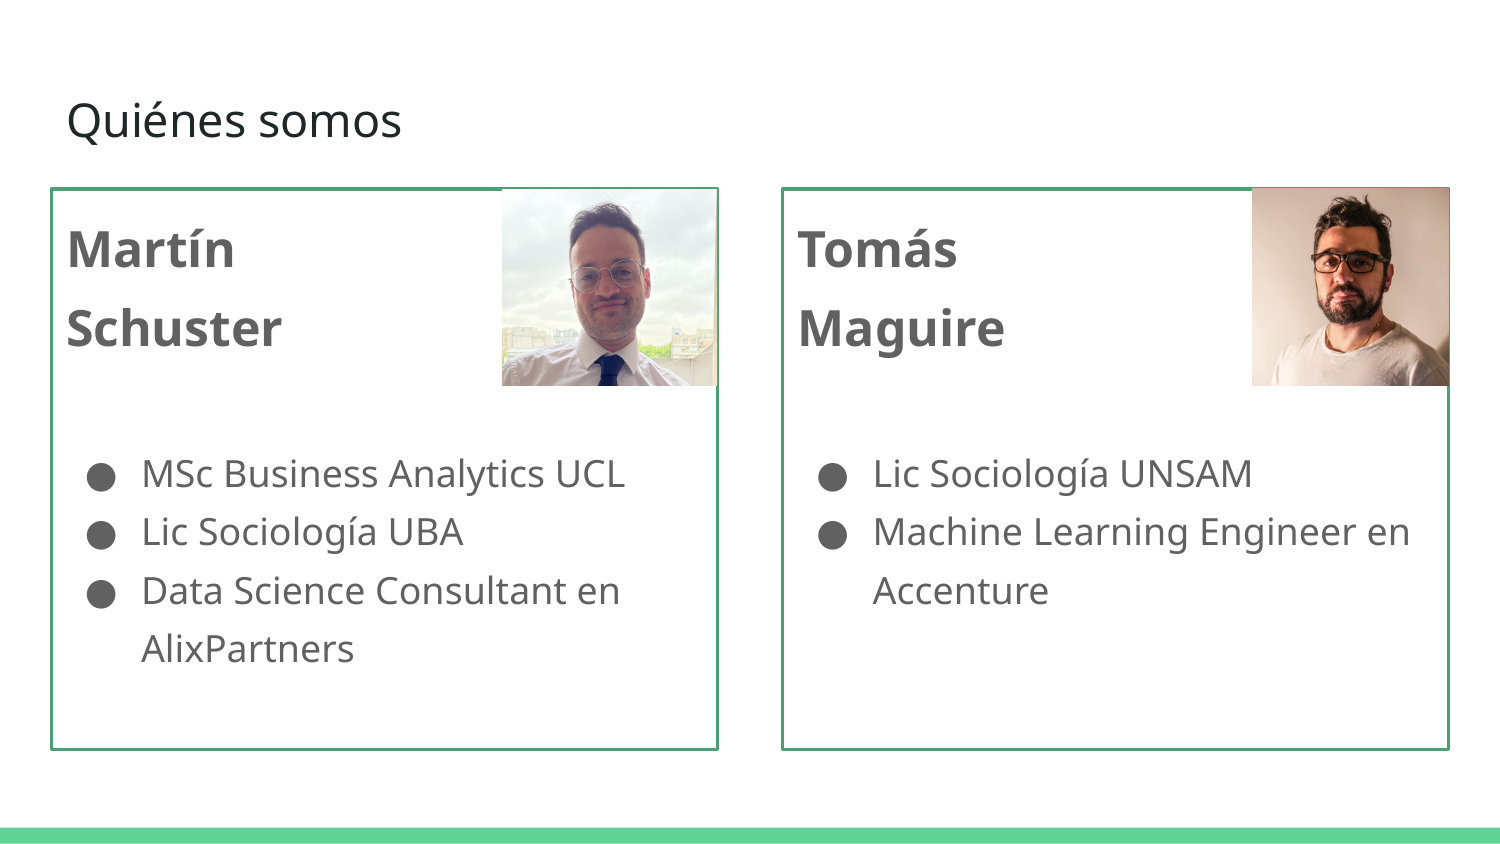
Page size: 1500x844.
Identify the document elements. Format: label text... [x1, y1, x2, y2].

title Quiénes somos [51, 72, 1449, 167]
picture [1251, 188, 1450, 386]
list Martín Schuster MSc Business Analytics UCL Lic Sociología UBA Data Science Consultant en AlixPartners [51, 189, 718, 750]
picture [501, 188, 718, 386]
list Tomás Maguire Lic Sociología UNSAM Machine Learning Engineer en Accenture [782, 189, 1449, 750]
